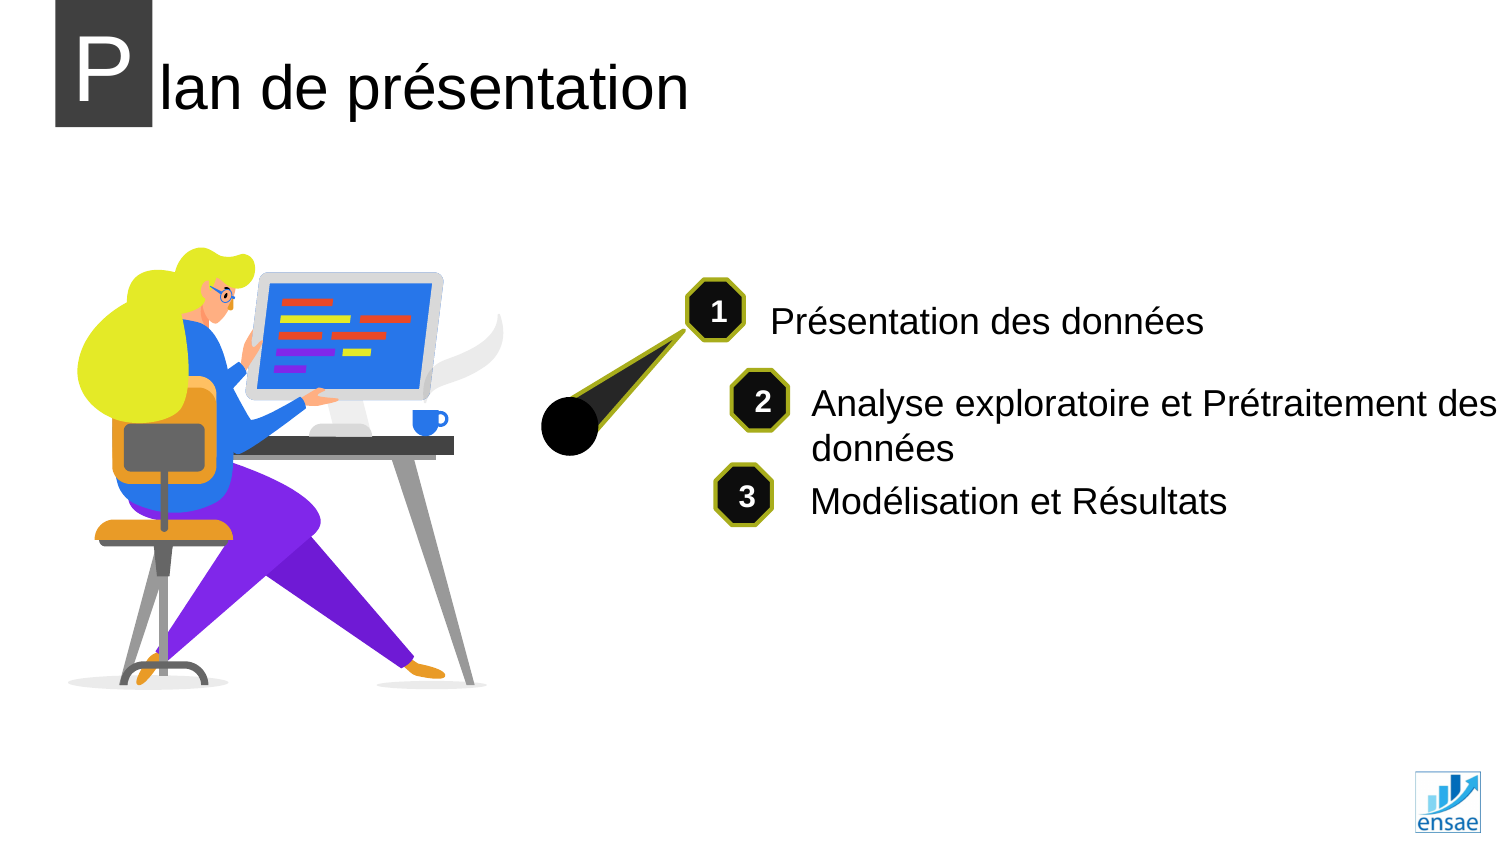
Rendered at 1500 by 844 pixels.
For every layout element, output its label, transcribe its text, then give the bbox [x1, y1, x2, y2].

text_box lan de présentation [144, 39, 706, 130]
text_box Présentation des données [755, 289, 1220, 350]
text_box 3 [713, 462, 774, 528]
picture [1415, 771, 1481, 833]
text_box Modélisation et Résultats [795, 469, 1243, 530]
text_box Analyse exploratoire et Prétraitement des données [796, 371, 1500, 476]
text_box 2 [729, 367, 791, 433]
text_box 1 [685, 277, 746, 343]
text_box P [55, 0, 153, 128]
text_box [67, 247, 504, 691]
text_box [546, 277, 594, 576]
